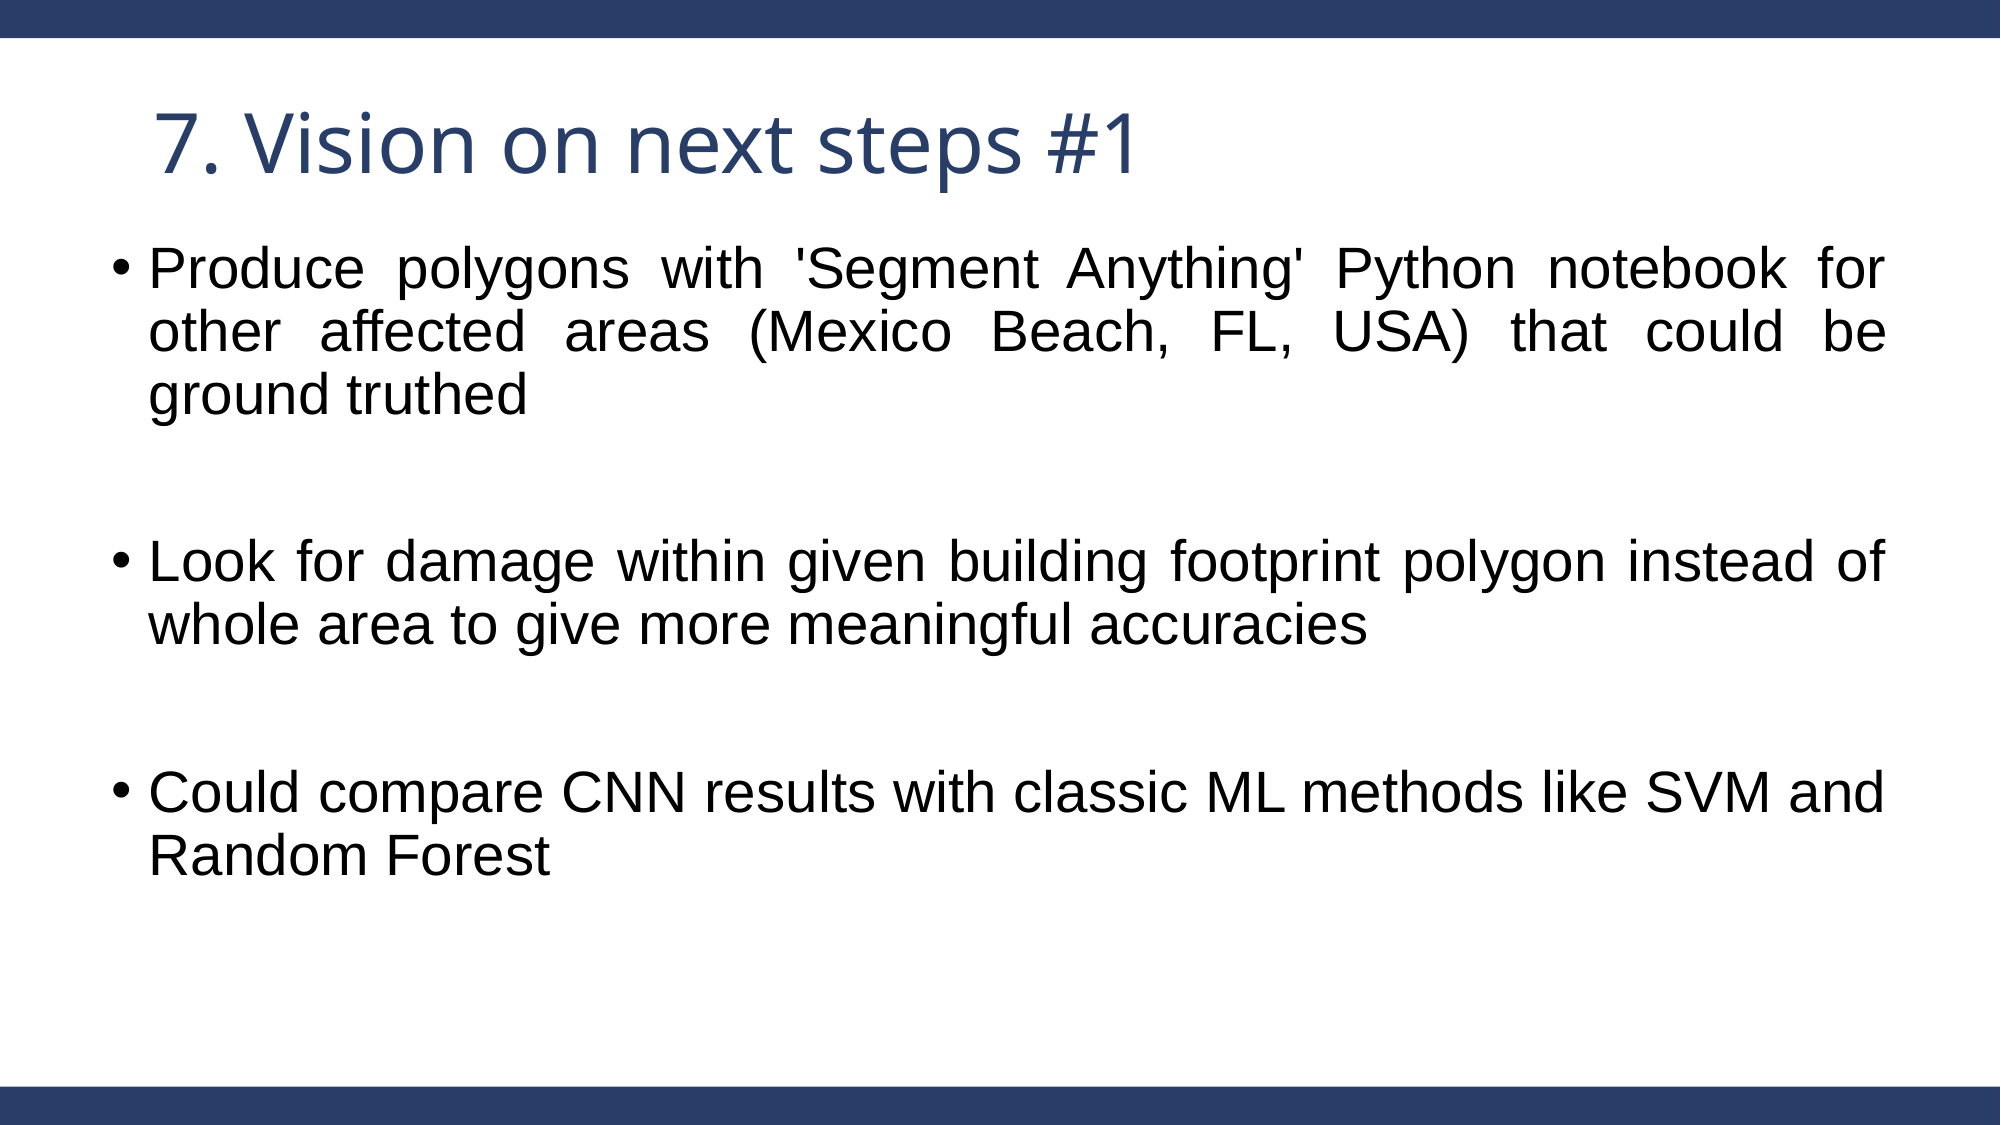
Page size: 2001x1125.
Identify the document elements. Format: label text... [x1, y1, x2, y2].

title 7. Vision on next steps #1 [138, 45, 1864, 231]
list Produce polygons with 'Segment Anything' Python notebook for other affected areas (Mexico Beach, FL, USA) that could be ground truthed Look for damage within given building footprint polygon instead of whole area to give more meaningful accuracies Could compare CNN results with classic ML methods like SVM and Random Forest [96, 231, 1904, 1070]
text_box [0, 0, 2000, 39]
text_box [0, 1086, 2000, 1125]
